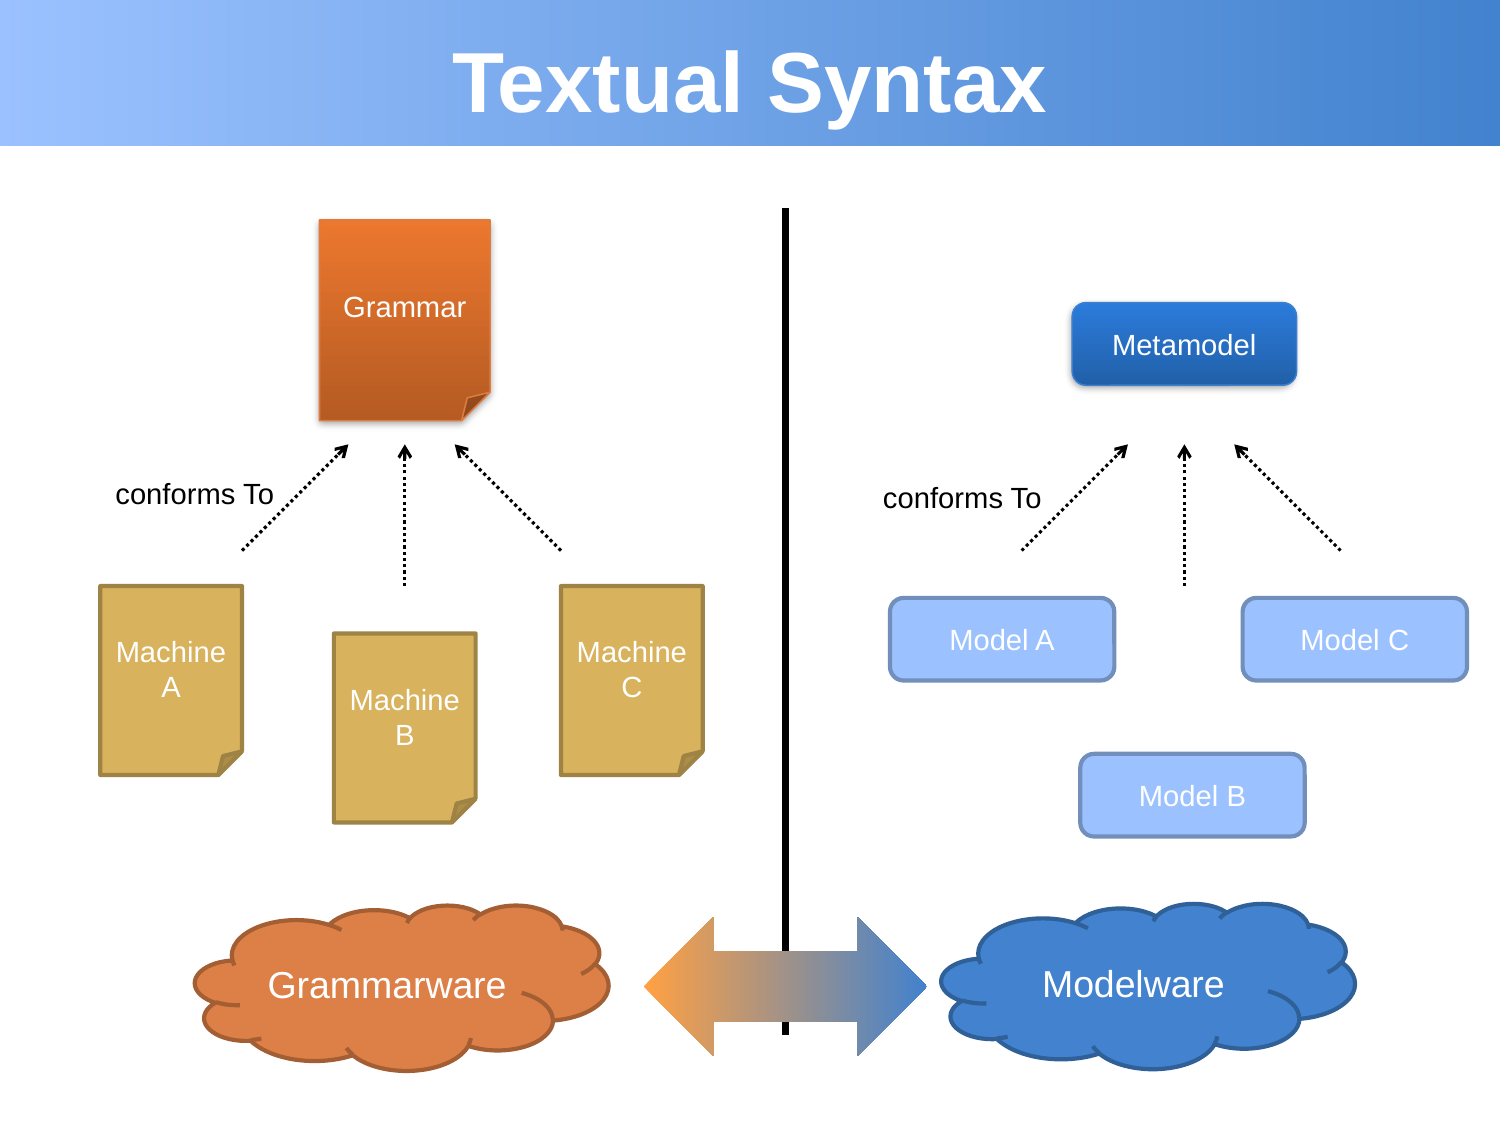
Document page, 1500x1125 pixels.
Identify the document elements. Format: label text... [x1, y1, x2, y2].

text_box conforms To [868, 472, 1016, 522]
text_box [1233, 444, 1341, 551]
text_box Metamodel [1071, 301, 1298, 387]
text_box Model C [1240, 595, 1470, 683]
text_box conforms To [100, 468, 236, 519]
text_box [241, 444, 349, 551]
text_box Model B [1078, 751, 1307, 839]
text_box [0, 0, 1500, 147]
text_box MachineB [331, 631, 478, 825]
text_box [454, 444, 562, 551]
text_box Grammarware [192, 903, 611, 1074]
title Textual Syntax [17, 19, 1483, 138]
text_box Modelware [939, 901, 1358, 1072]
text_box Model A [887, 595, 1117, 683]
text_box [641, 914, 781, 1059]
text_box [790, 914, 930, 1059]
text_box Grammar [318, 219, 491, 422]
text_box MachineC [558, 583, 705, 778]
text_box MachineA [98, 583, 245, 778]
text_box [1021, 444, 1129, 551]
